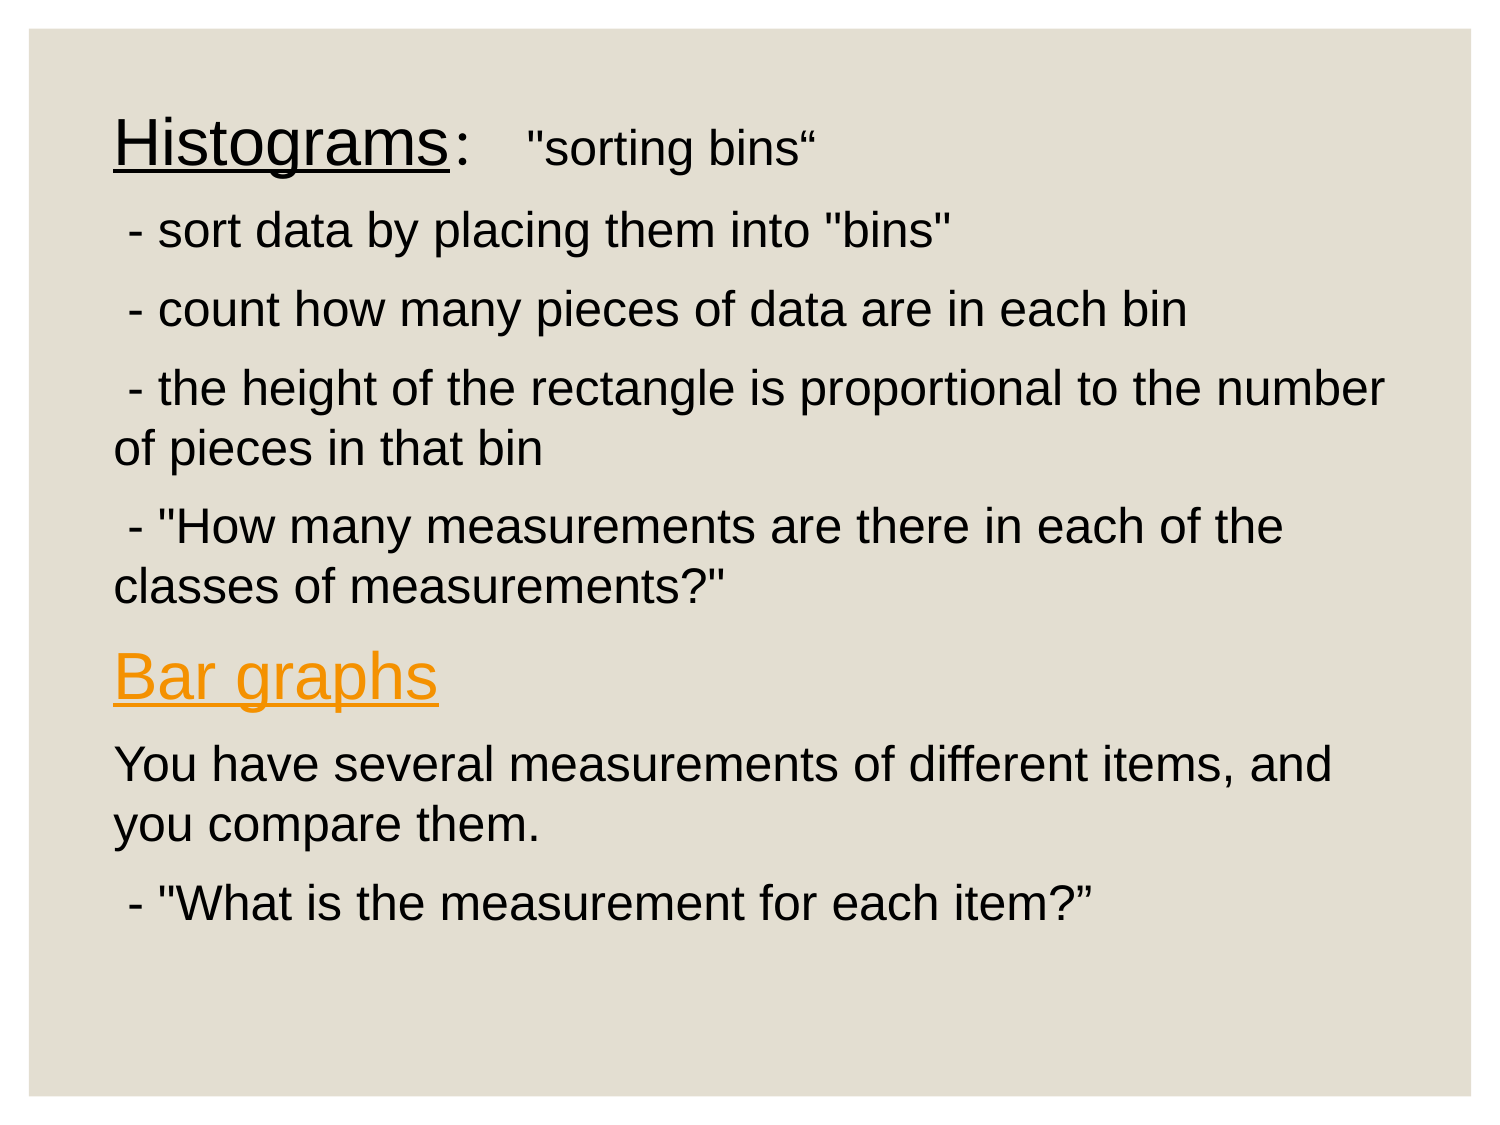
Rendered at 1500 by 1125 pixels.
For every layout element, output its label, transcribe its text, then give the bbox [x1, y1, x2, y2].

text_box Histograms： "sorting bins“ - sort data by placing them into "bins" - count how many pieces of data are in each bin - the height of the rectangle is proportional to the number of pieces in that bin - "How many measurements are there in each of the classes of measurements?" Bar graphs You have several measurements of different items, and you compare them. - "What is the measurement for each item?” [98, 91, 1500, 998]
